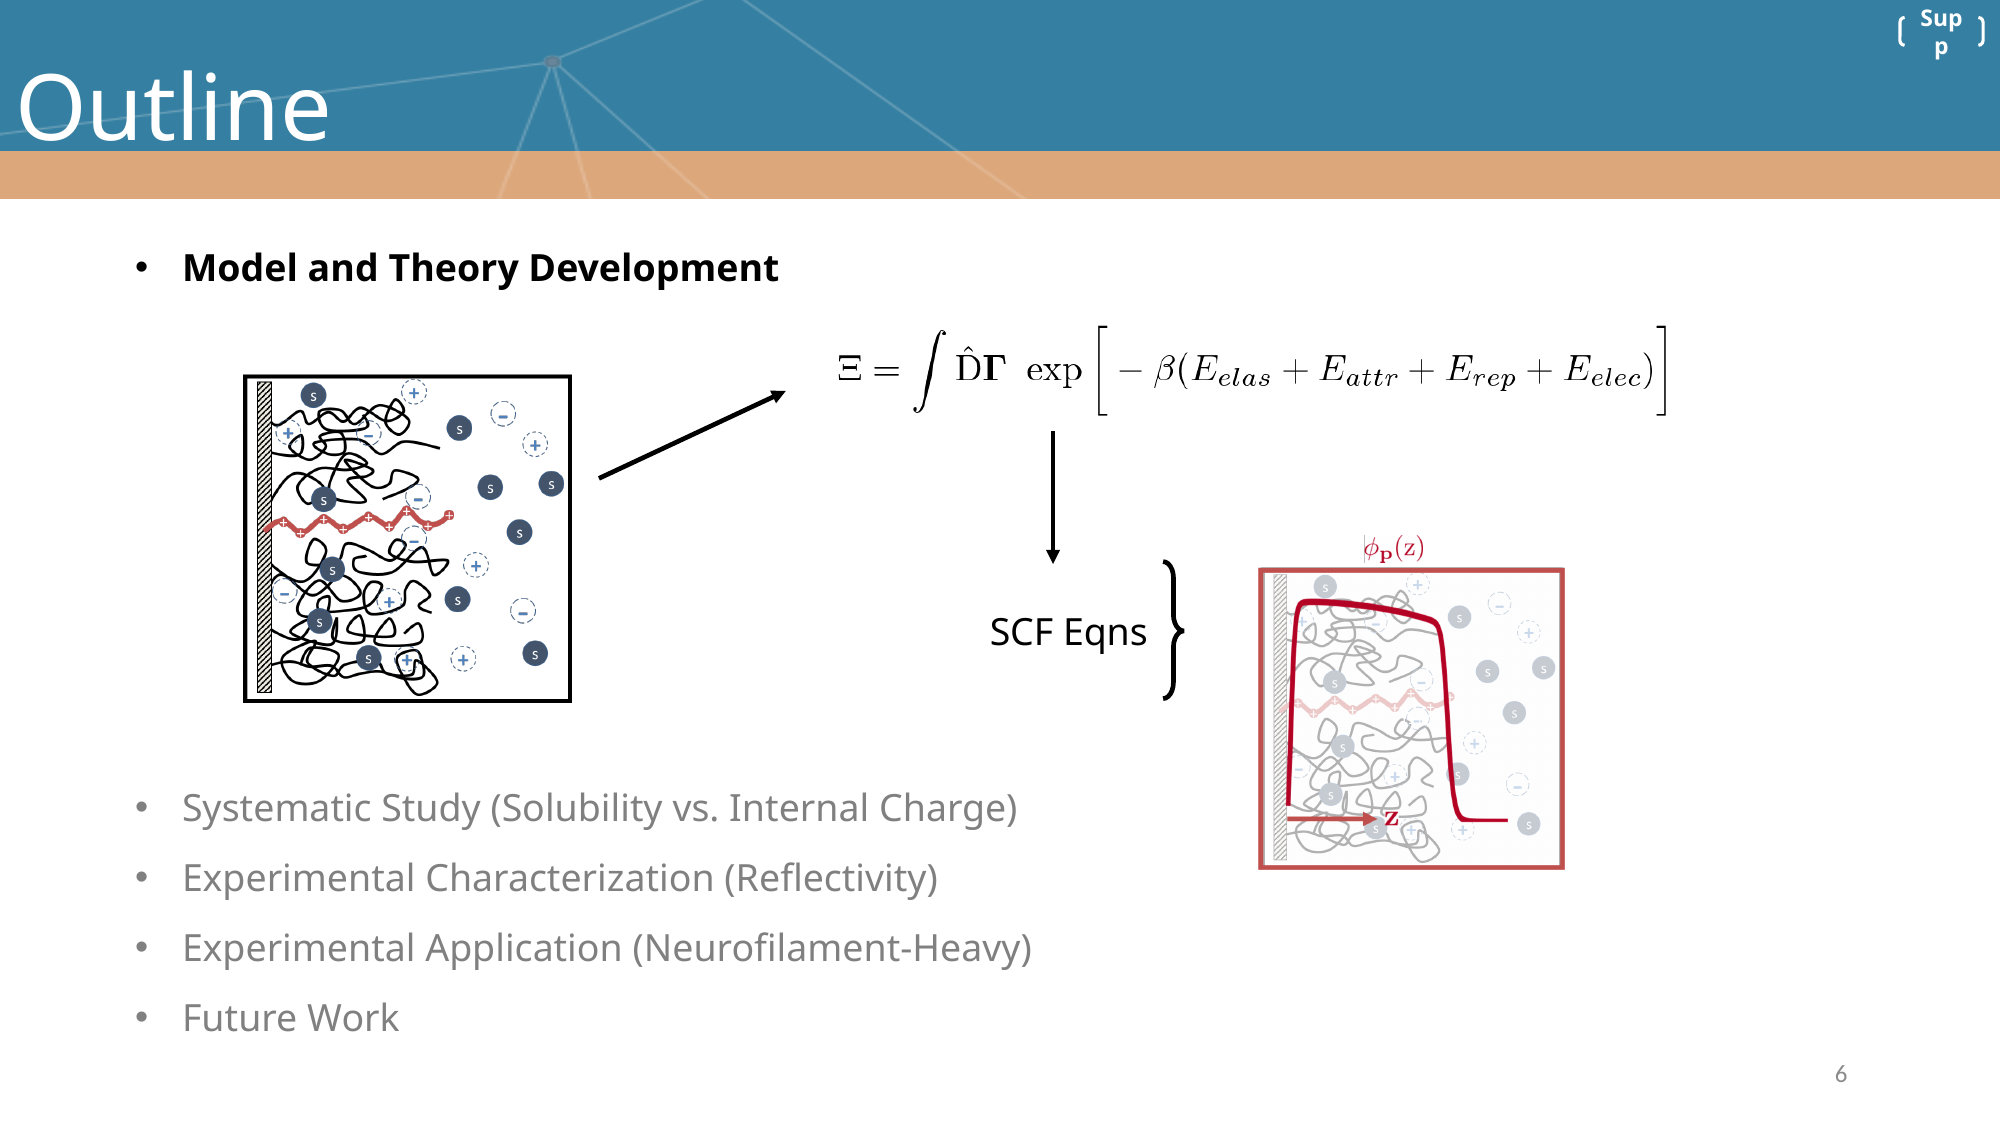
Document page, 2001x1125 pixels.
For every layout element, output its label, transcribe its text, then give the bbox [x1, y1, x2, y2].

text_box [891, 561, 1184, 699]
title Outline [0, 28, 1725, 151]
picture [838, 325, 1666, 416]
picture [0, 151, 2000, 199]
text_box Model and Theory Development [120, 236, 1141, 297]
slide_number 6 [1412, 1042, 1863, 1103]
picture [1258, 535, 1565, 870]
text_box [598, 390, 786, 479]
text_box Systematic Study (Solubility vs. Internal Charge) Experimental Characterization (Reflectivity) Experimental Application (Neurofilament-Heavy) Future Work [120, 776, 1092, 1047]
picture [242, 371, 572, 703]
